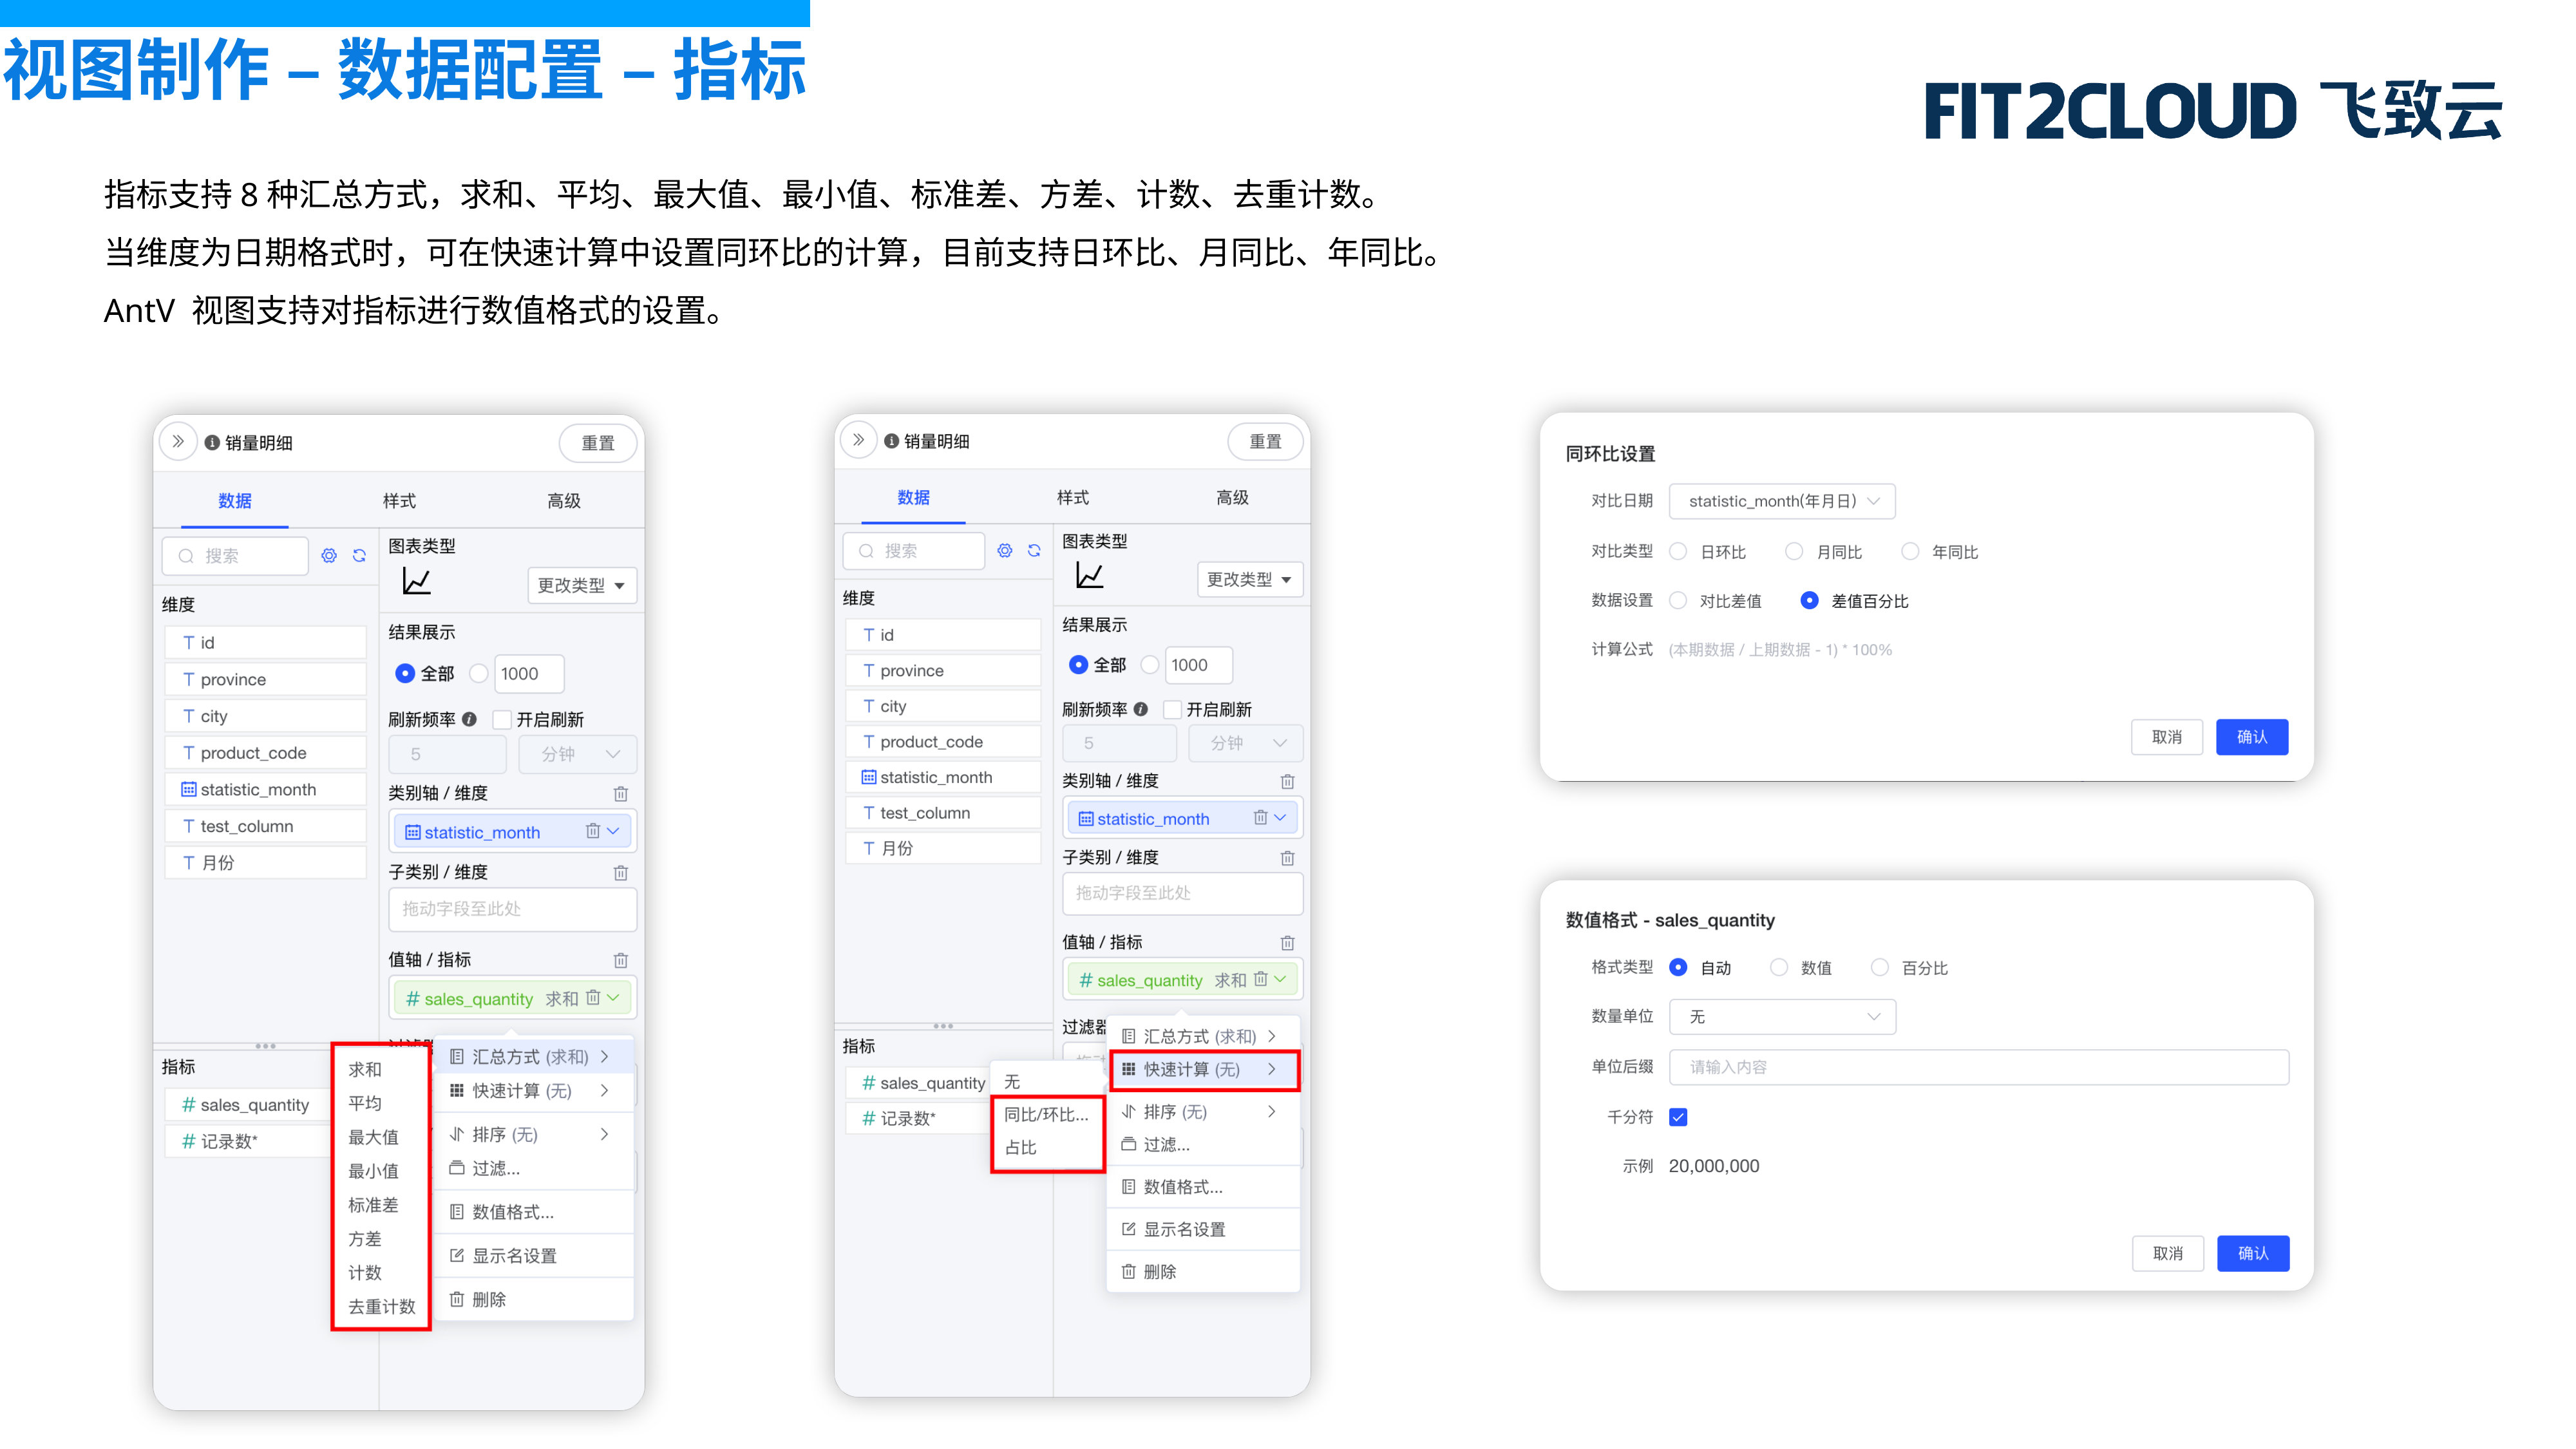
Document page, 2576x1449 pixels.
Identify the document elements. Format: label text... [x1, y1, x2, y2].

picture [1516, 856, 2338, 1315]
picture [1516, 389, 2338, 806]
text_box 视图制作 – 数据配置 – 指标 [1, 26, 1006, 128]
text_box 指标支持8种汇总方式，求和、平均、最大值、最小值、标准差、方差、计数、去重计数。 当维度为日期格式时，可在快速计算中设置同环比的计算，目前支持日环比、月同比、年同比。 AntV 视图支持对指标进行数值格式的设置。 [0, 147, 1927, 337]
picture [128, 388, 670, 1437]
picture [810, 389, 1336, 1423]
text_box [0, 0, 810, 27]
picture [1926, 80, 2503, 140]
